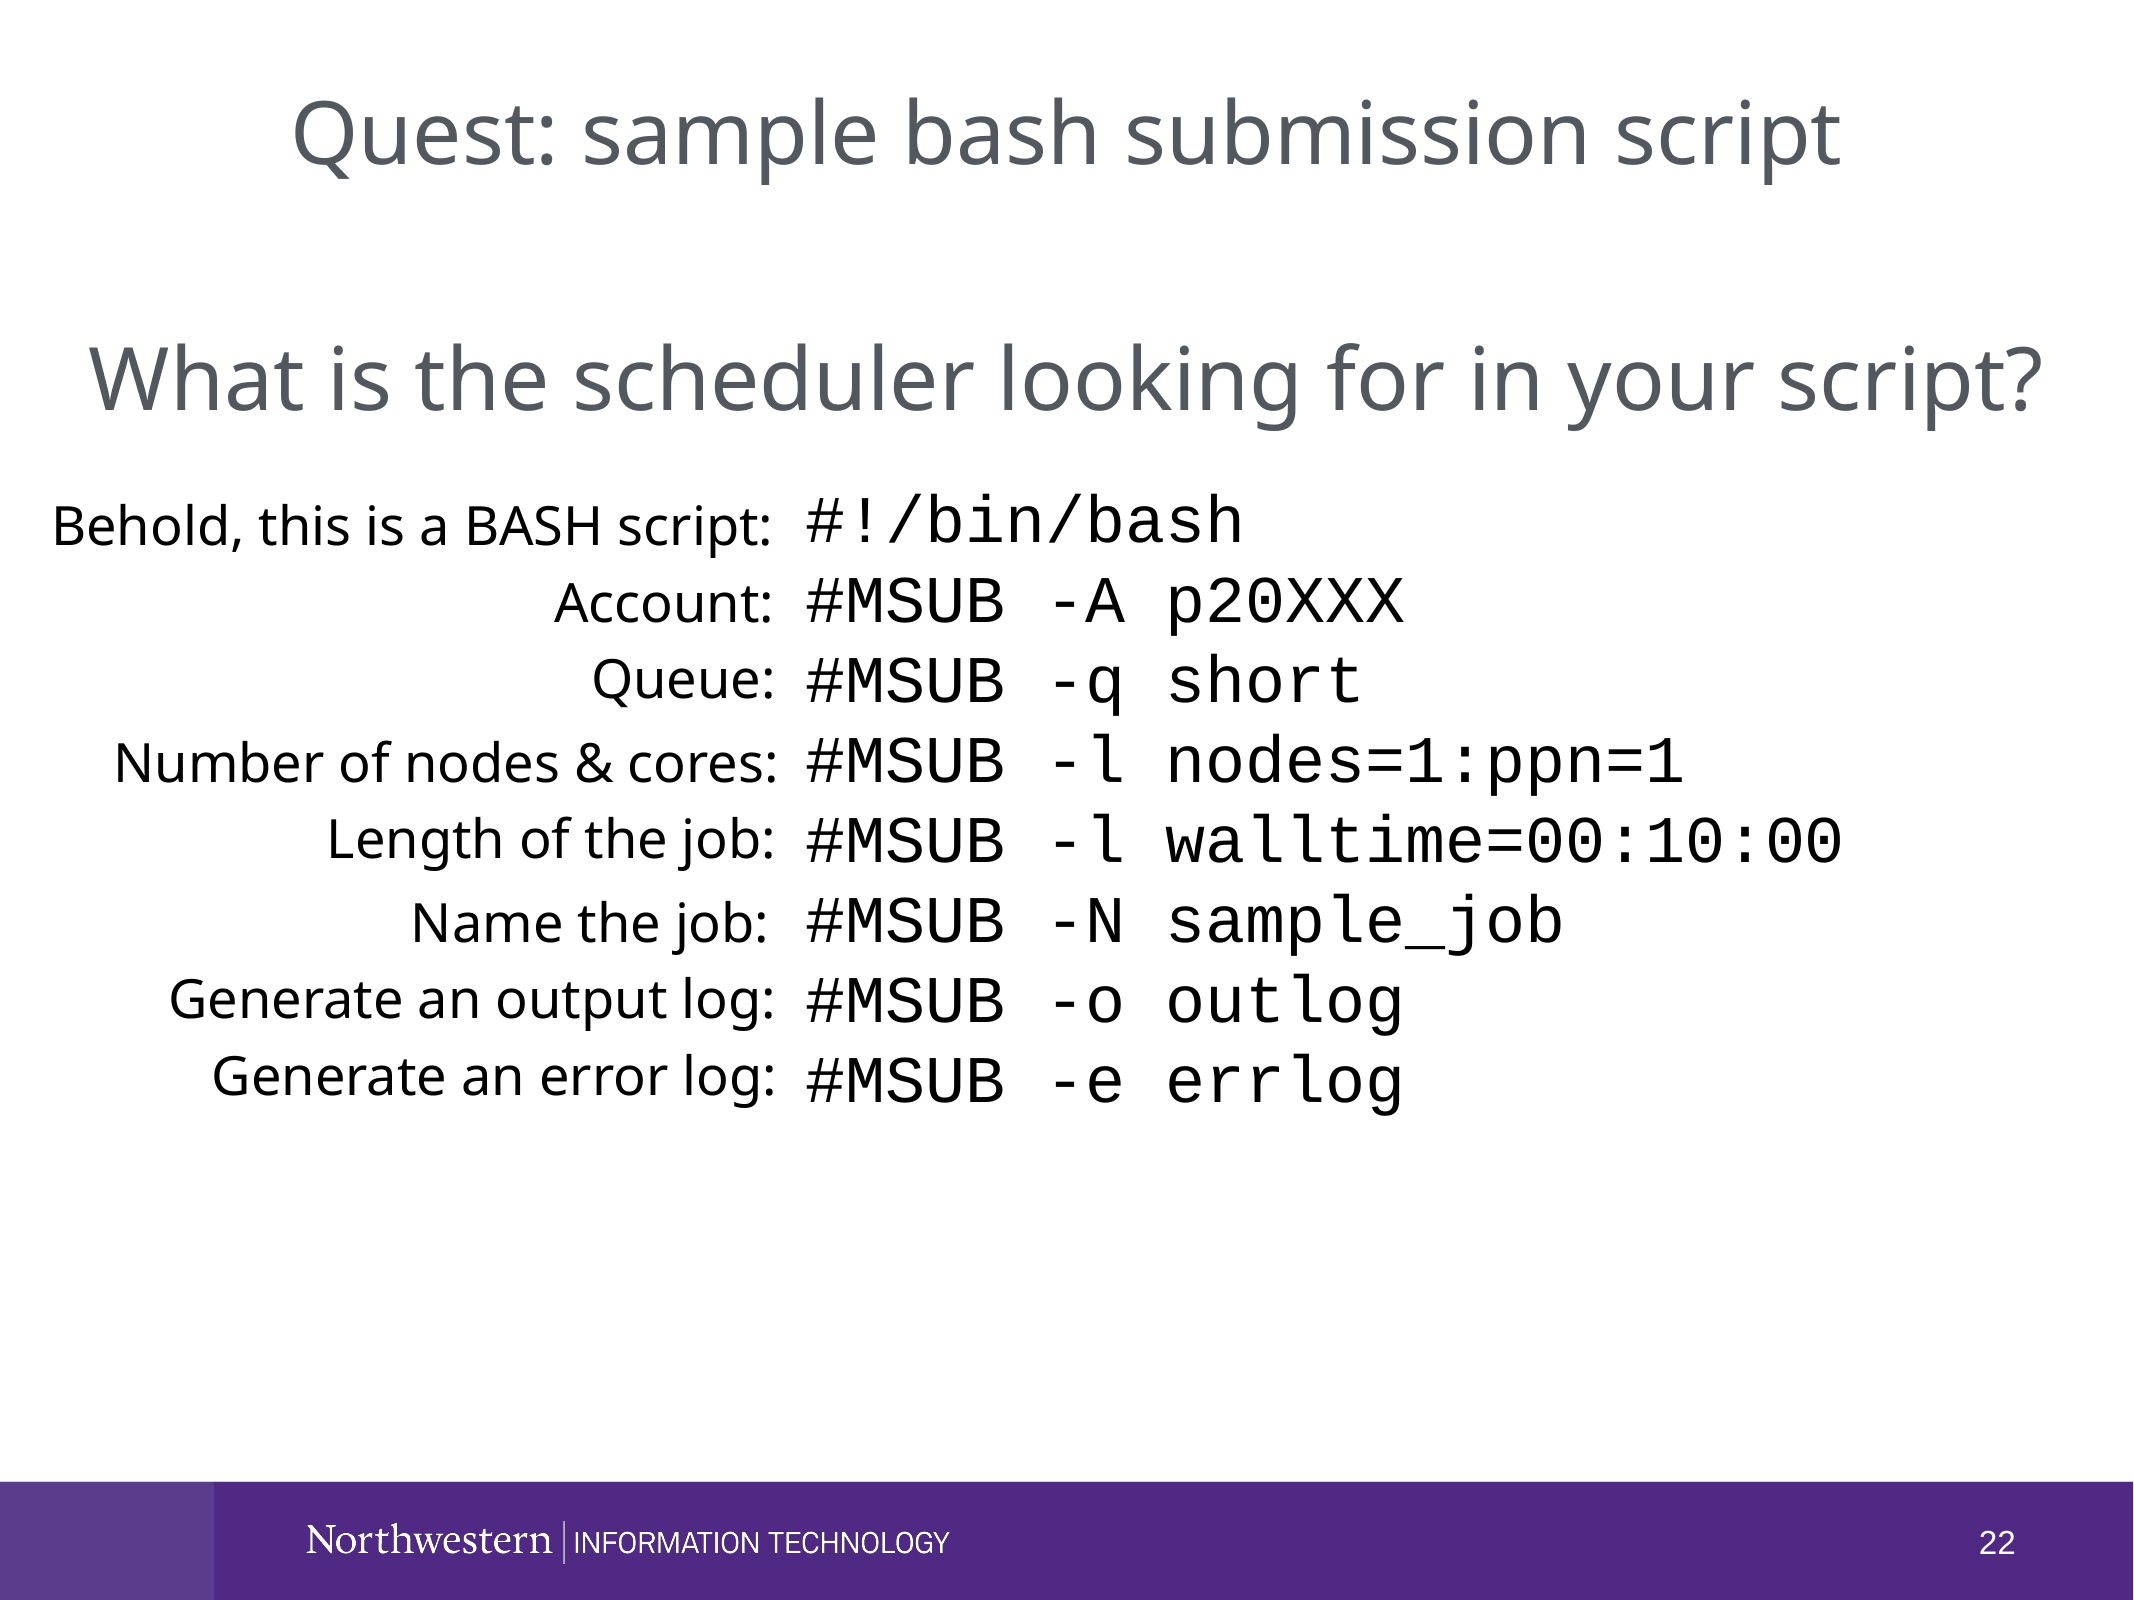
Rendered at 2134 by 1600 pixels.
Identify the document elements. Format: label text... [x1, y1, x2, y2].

text_box Name the job: [402, 879, 779, 962]
text_box Number of nodes & cores: [104, 719, 788, 802]
text_box What is the scheduler looking for in your script? [80, 314, 2053, 436]
text_box Generate an error log: [203, 1032, 786, 1115]
text_box Account: [545, 560, 784, 642]
text_box Behold, this is a BASH script: [42, 482, 783, 564]
text_box Quest: sample bash submission script [282, 68, 1851, 190]
text_box #!/bin/bash #MSUB -A p20XXX #MSUB -q short #MSUB -l nodes=1:ppn=1 #MSUB -l walltime=00:10:00 #MSUB -N sample_job #MSUB -o outlog #MSUB -e errlog [797, 467, 2134, 1124]
text_box Length of the job: [318, 802, 786, 878]
text_box Generate an output log: [160, 955, 785, 1038]
picture [0, 0, 2134, 1600]
text_box Queue: [582, 636, 784, 718]
slide_number 22 [1965, 1513, 2028, 1573]
